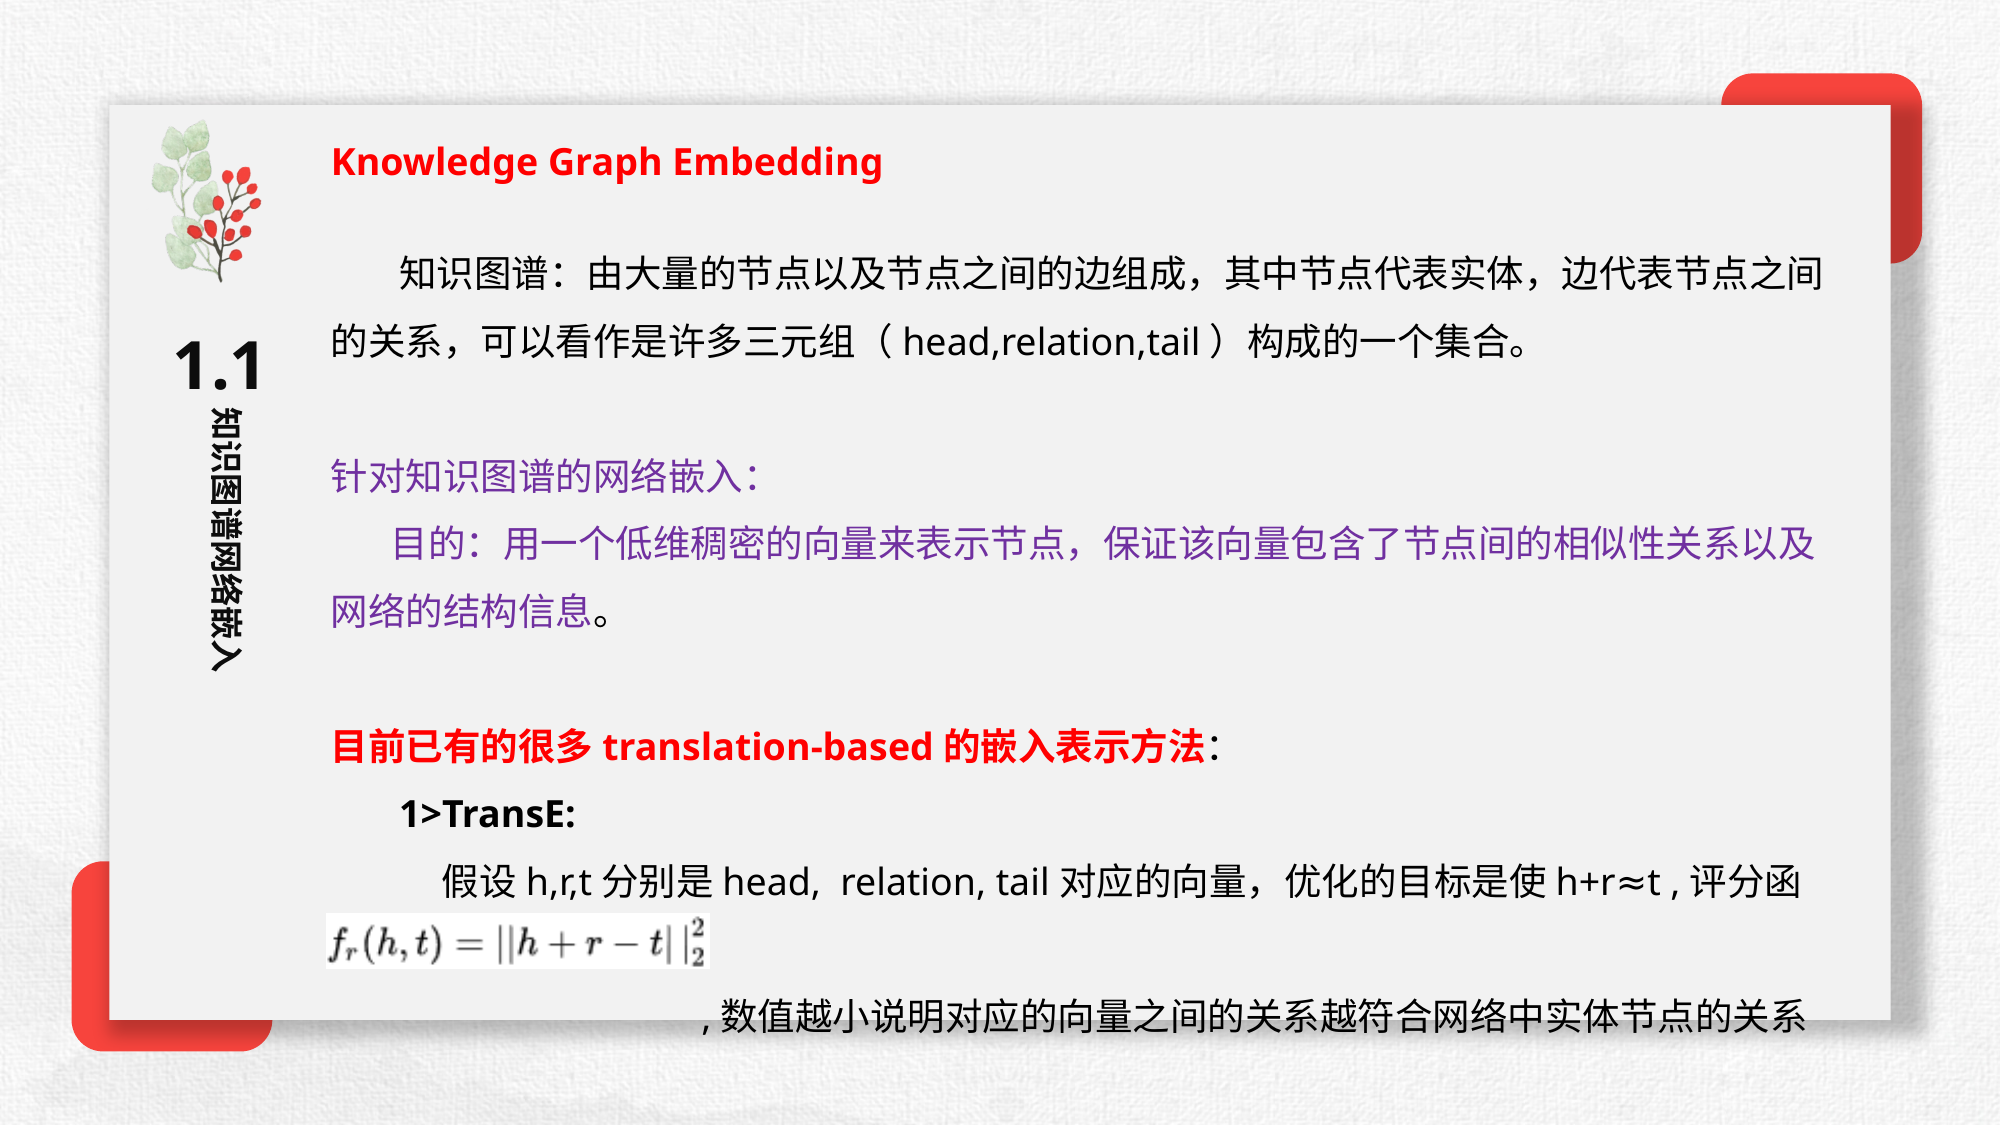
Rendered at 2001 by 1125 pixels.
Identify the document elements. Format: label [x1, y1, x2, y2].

picture [0, 0, 2000, 1125]
text_box [71, 73, 1923, 1052]
text_box [71, 125, 311, 316]
